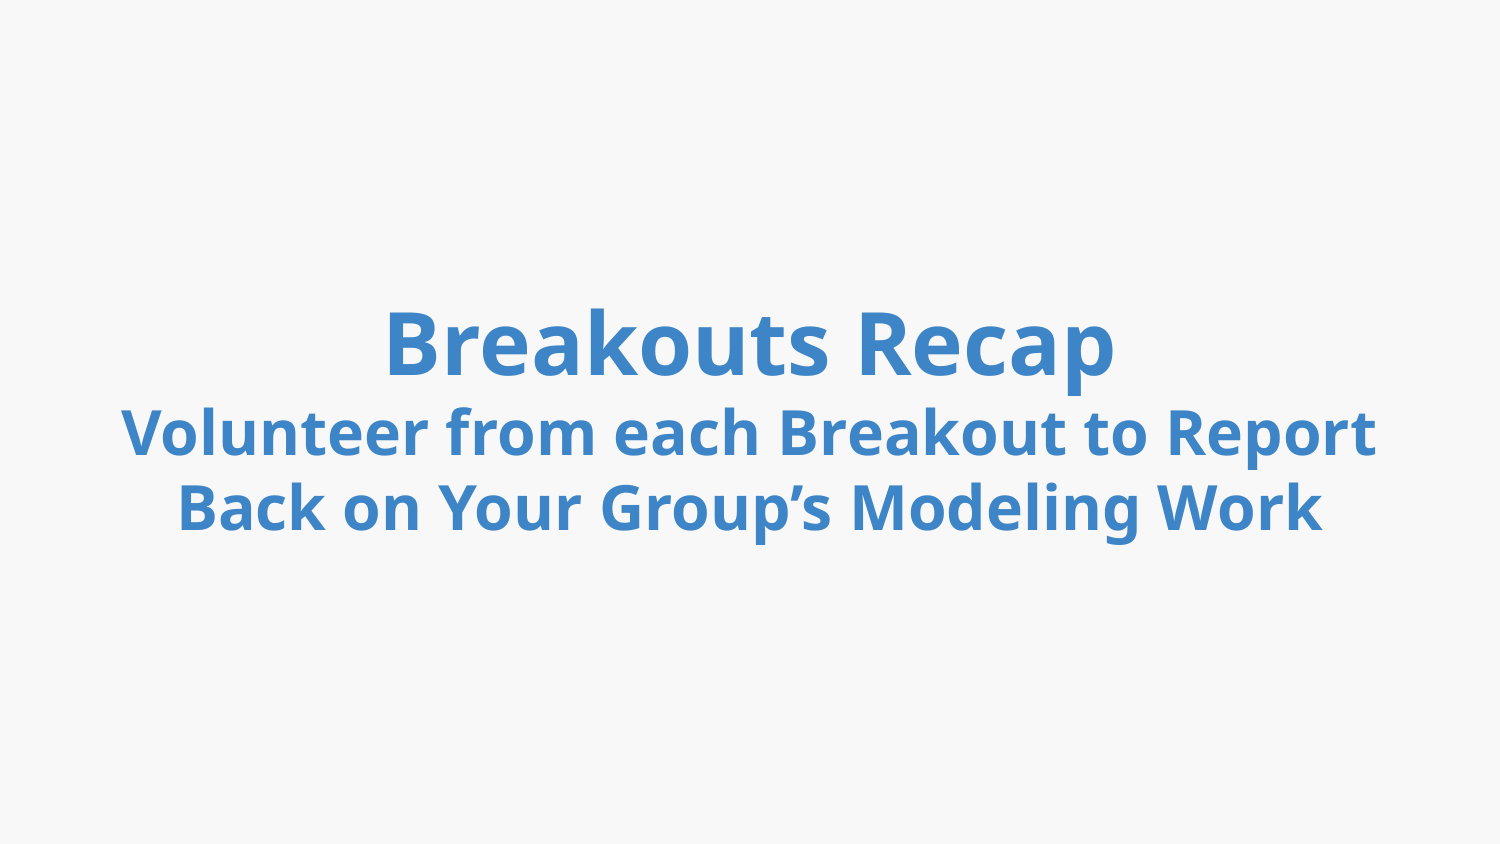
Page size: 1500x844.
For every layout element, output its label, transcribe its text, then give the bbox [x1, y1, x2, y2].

title Breakouts Recap Volunteer from each Breakout to Report Back on Your Group’s Modeling Work [51, 245, 1449, 587]
